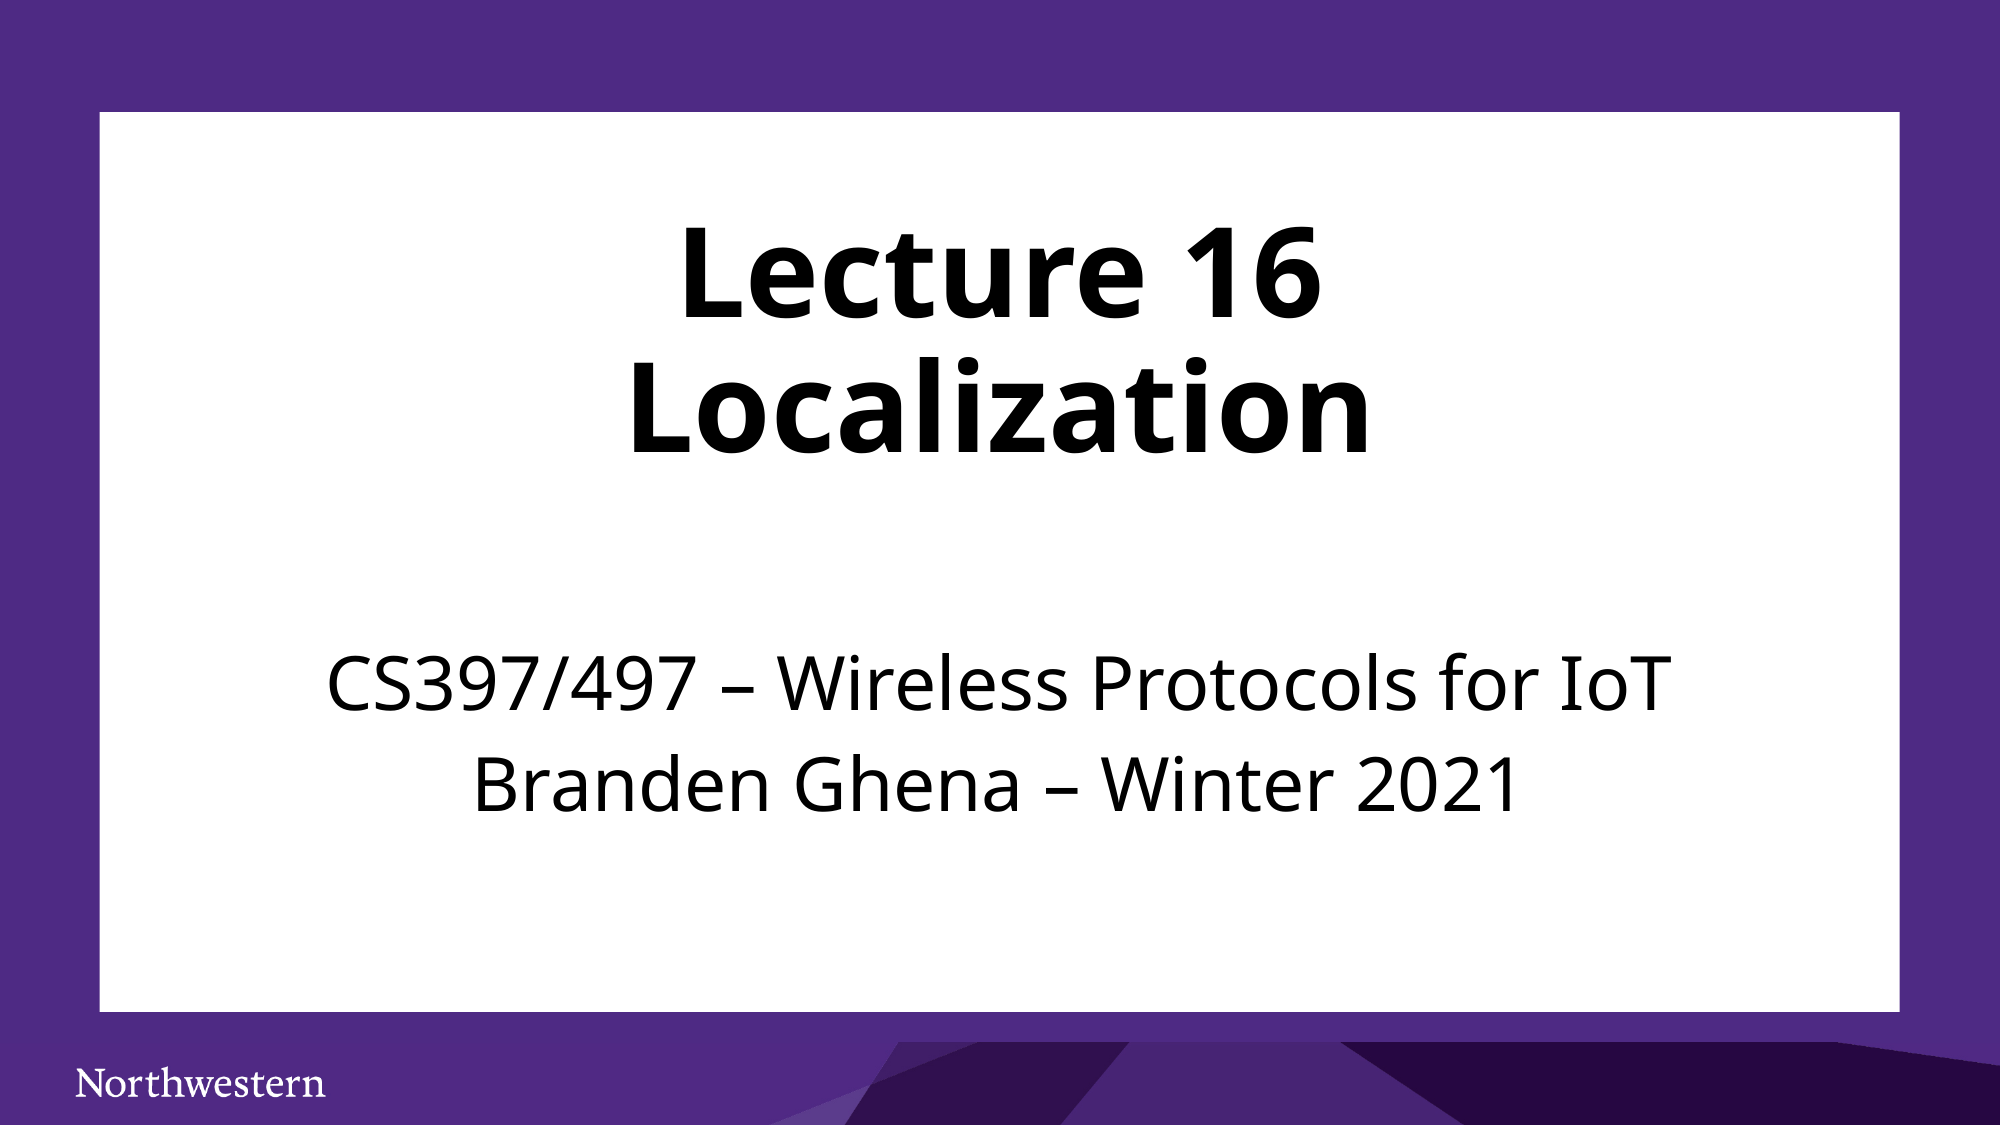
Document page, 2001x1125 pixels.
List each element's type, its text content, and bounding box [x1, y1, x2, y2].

title Lecture 16 Localization [99, 112, 1900, 488]
subtitle CS397/497 – Wireless Protocols for IoT Branden Ghena – Winter 2021 [99, 637, 1900, 863]
picture [0, 1042, 2000, 1125]
